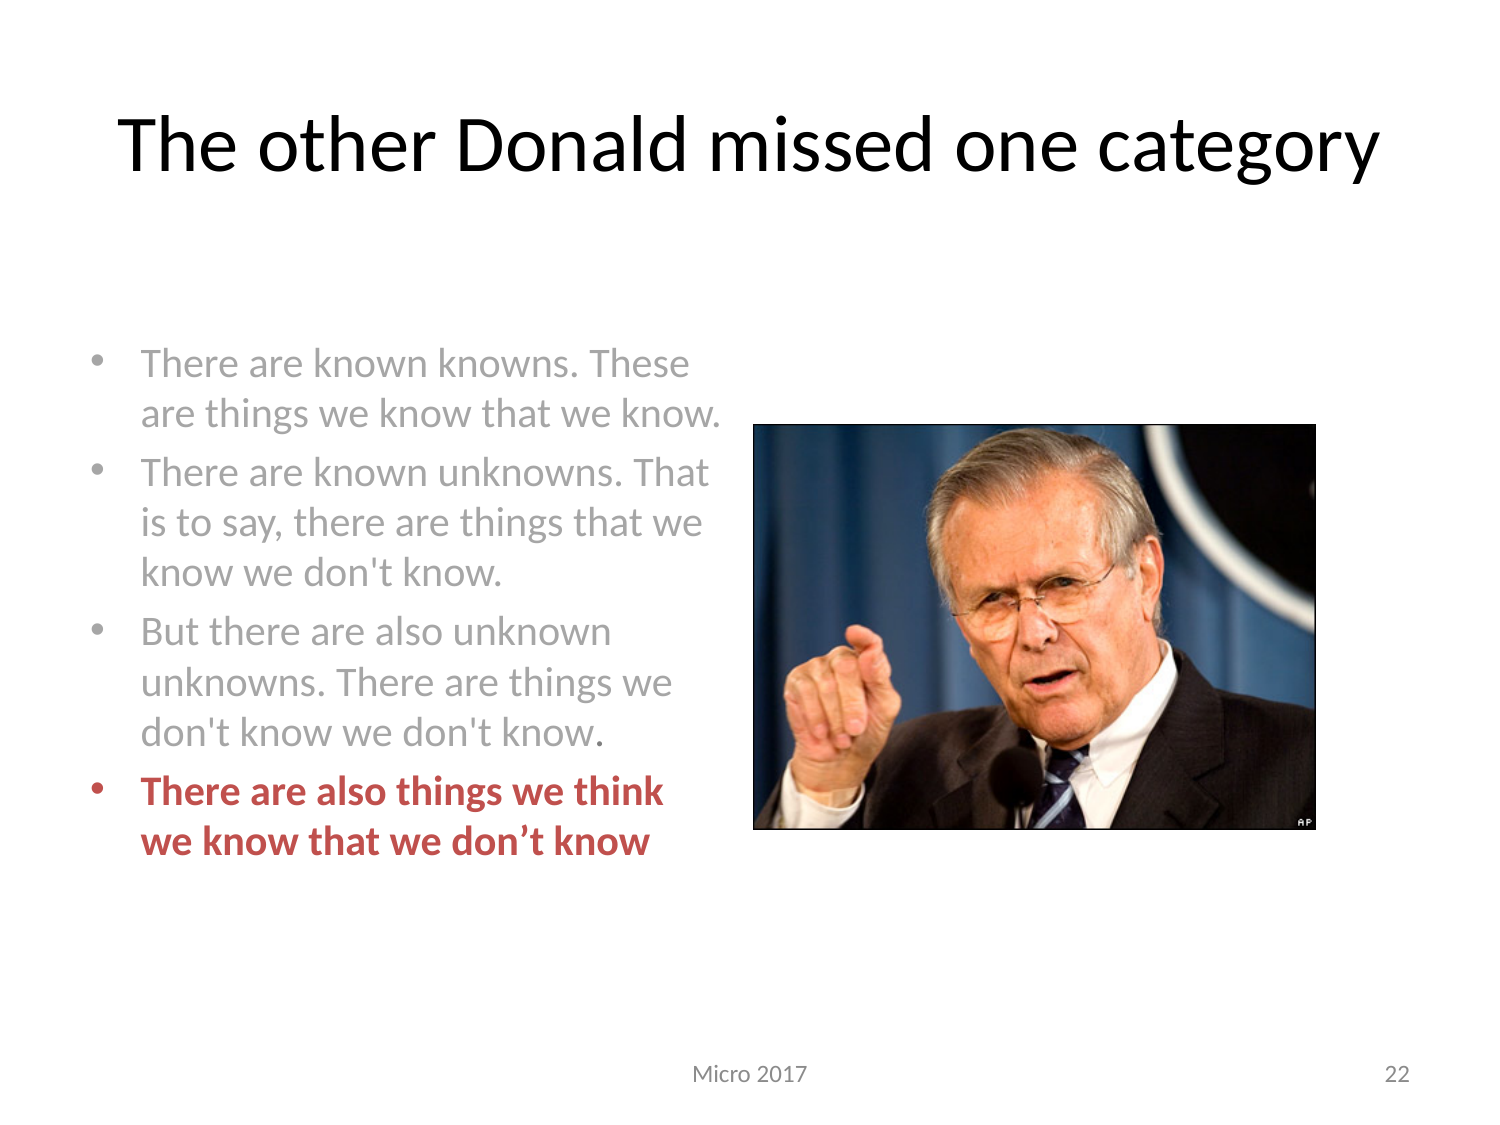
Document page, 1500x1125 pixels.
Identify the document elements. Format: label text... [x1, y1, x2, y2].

title The other Donald missed one category [75, 45, 1425, 233]
list There are known knowns. These are things we know that we know. There are known unknowns. That is to say, there are things that we know we don't know. But there are also unknown unknowns. There are things we don't know we don't know. There are also things we think we know that we don’t know [75, 327, 737, 925]
picture [753, 424, 1316, 830]
slide_number 22 [1074, 1042, 1425, 1103]
footer Micro 2017 [512, 1042, 988, 1103]
